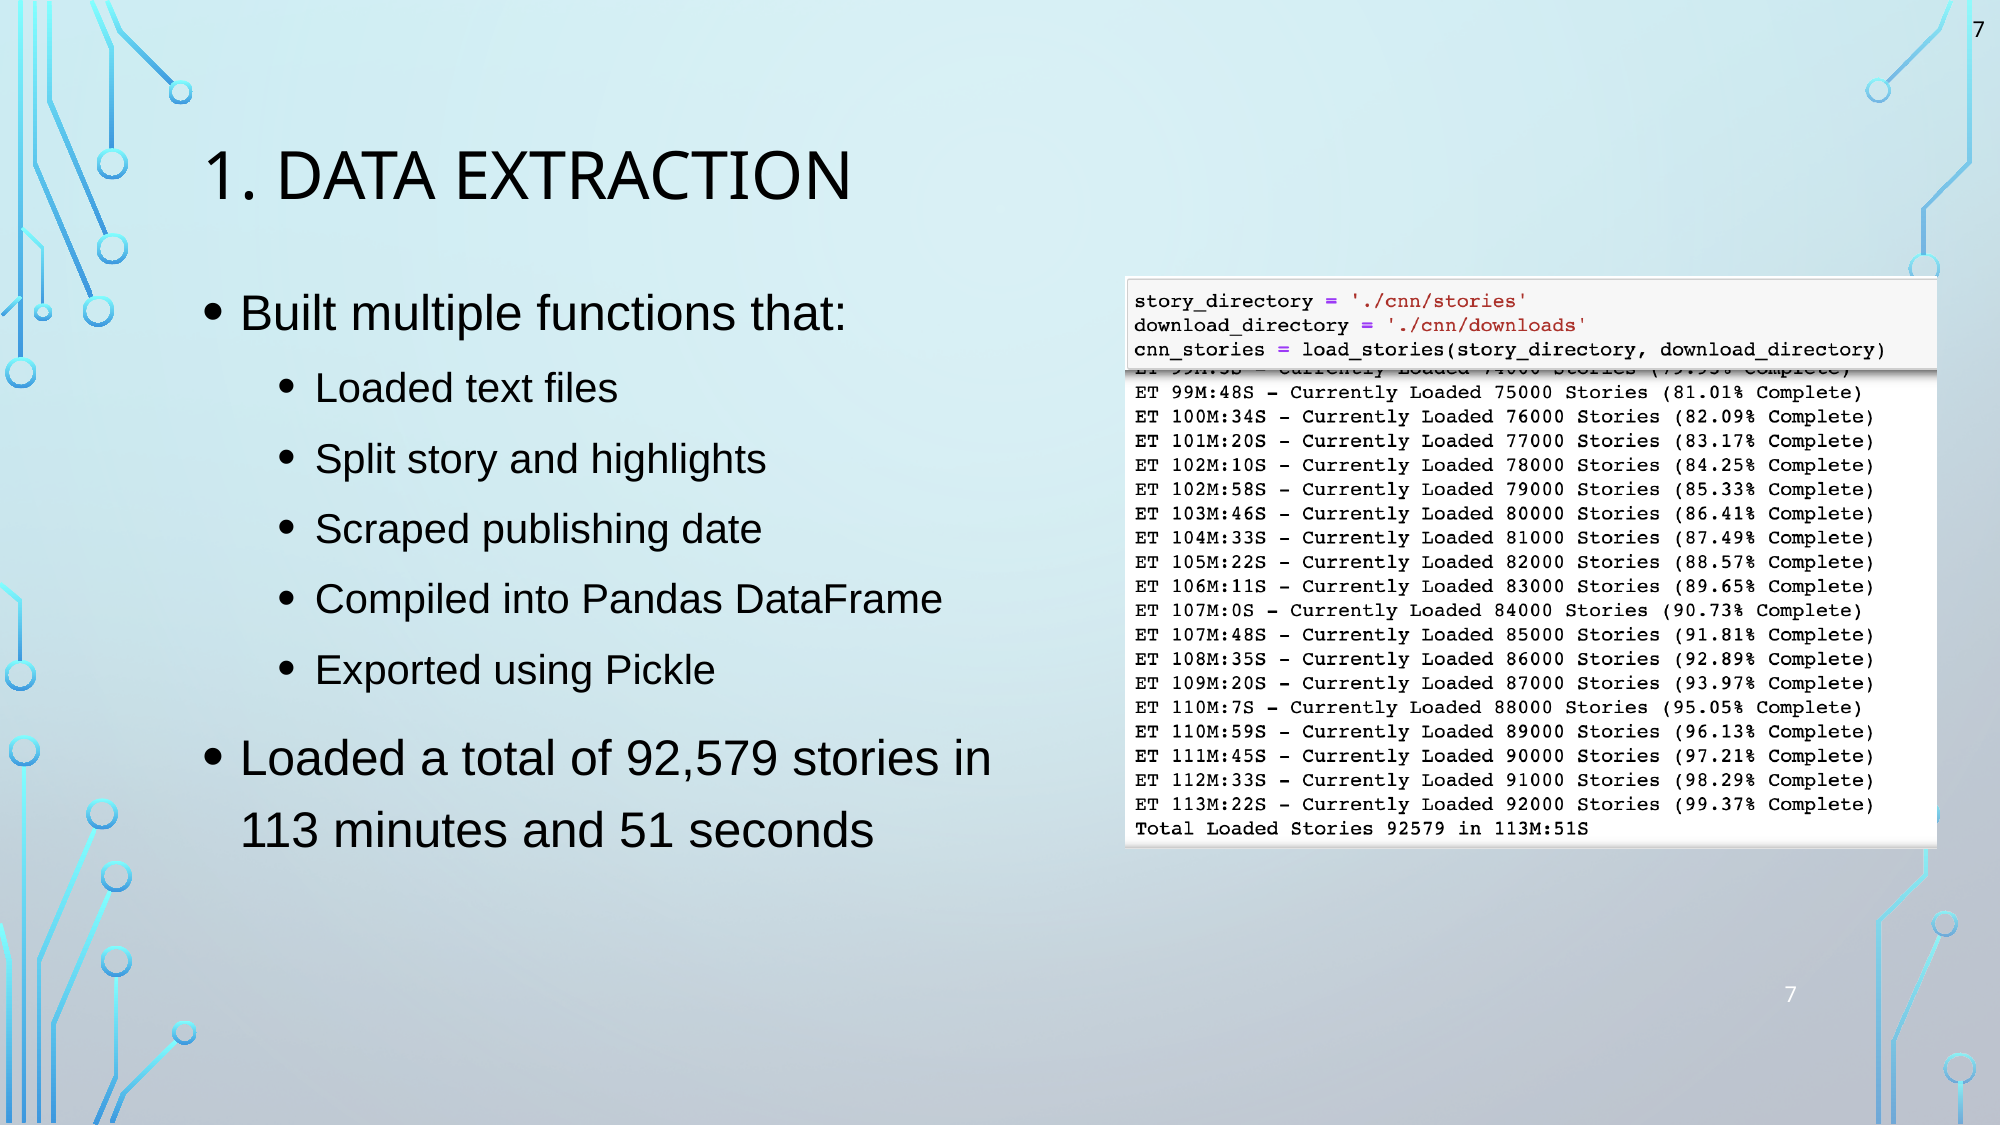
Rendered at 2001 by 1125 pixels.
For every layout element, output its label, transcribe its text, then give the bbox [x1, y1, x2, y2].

picture [1124, 276, 1937, 849]
title 1. Data Extraction [187, 101, 1000, 261]
list Built multiple functions that: Loaded text files Split story and highlights Scraped publishing date Compiled into Pandas DataFrame Exported using Pickle Loaded a total of 92,579 stories in 113 minutes and 51 seconds [187, 261, 1038, 1045]
slide_number 6 [1873, 0, 2000, 60]
text_box 6 [1685, 965, 1813, 1025]
